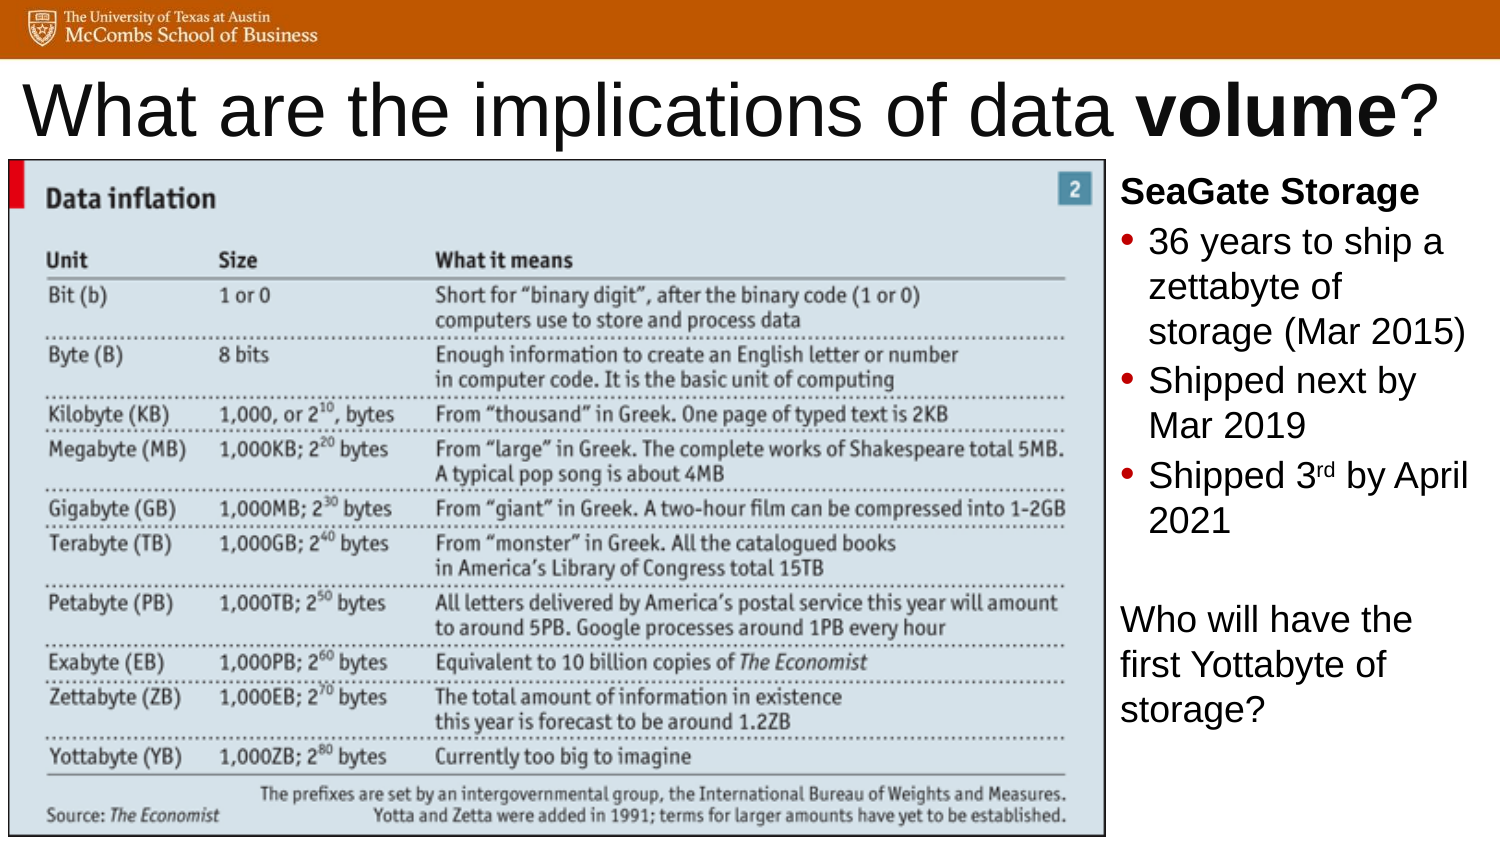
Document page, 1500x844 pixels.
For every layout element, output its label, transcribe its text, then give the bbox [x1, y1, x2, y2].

text_box SeaGate Storage 36 years to ship a zettabyte of storage (Mar 2015) Shipped next by Mar 2019 Shipped 3rd by April 2021 Who will have the first Yottabyte of storage? [1107, 159, 1492, 738]
text_box What are the implications of data volume? [8, 53, 1500, 159]
picture [0, 0, 1500, 844]
